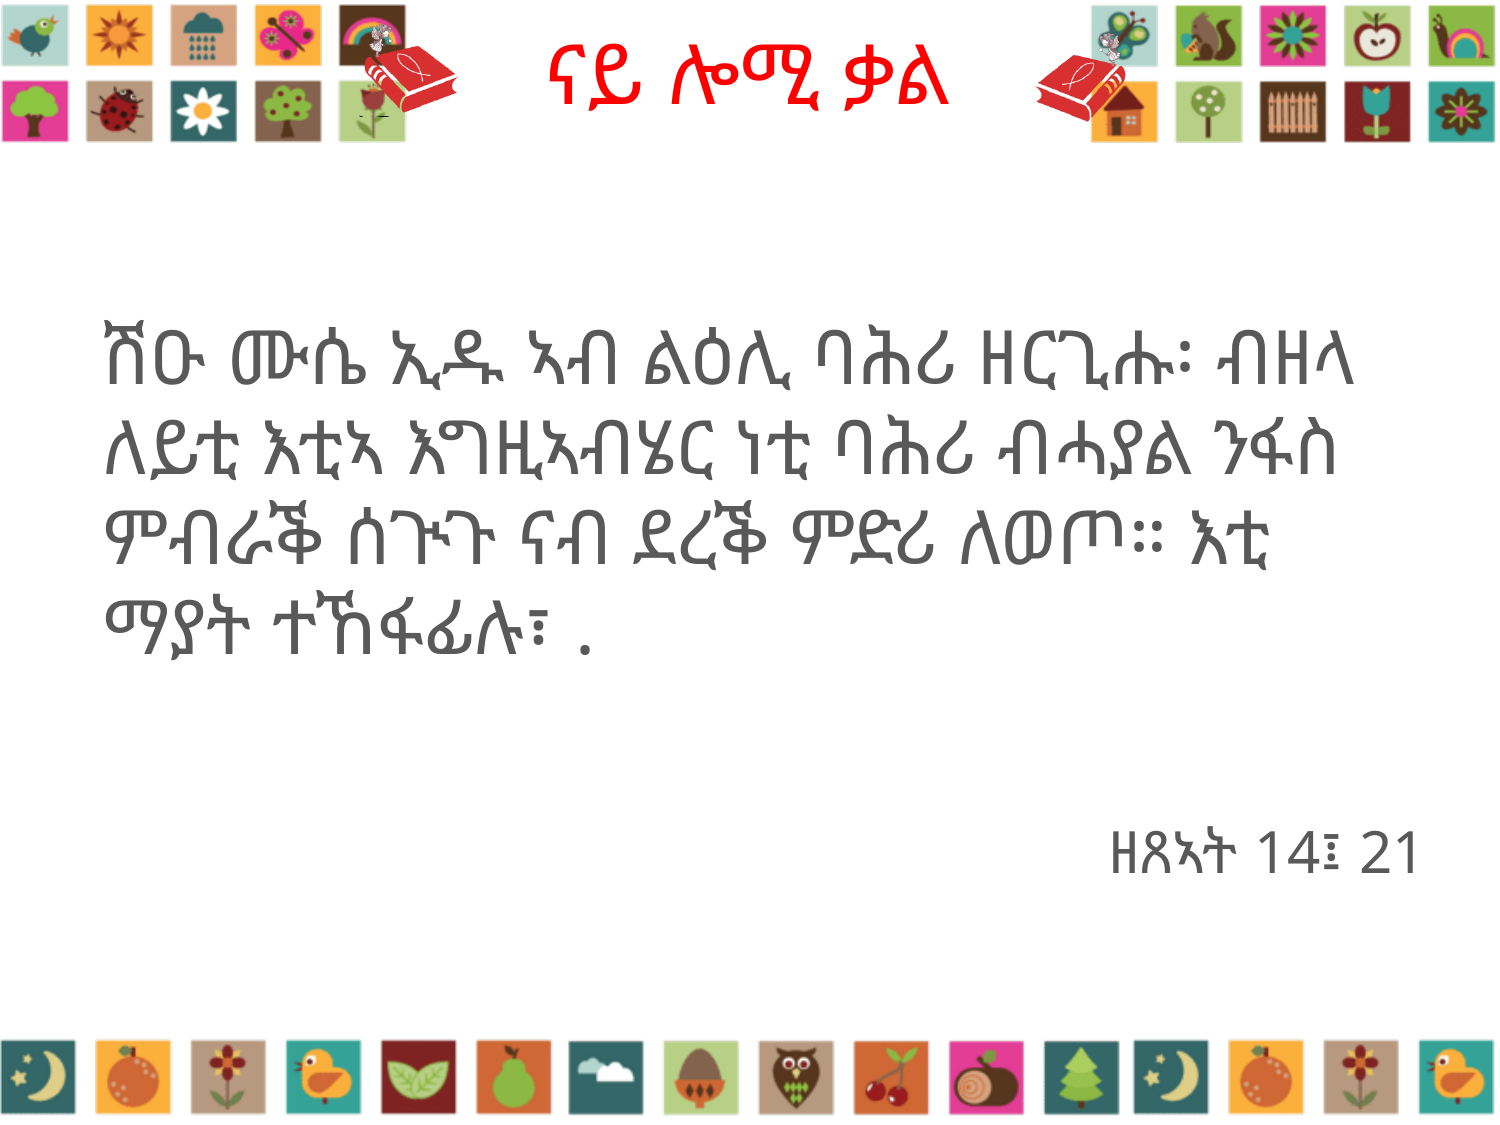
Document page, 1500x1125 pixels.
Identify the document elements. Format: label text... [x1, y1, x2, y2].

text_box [0, 1028, 1500, 1118]
text_box ሽዑ ሙሴ ኢዱ ኣብ ልዕሊ ባሕሪ ዘርጊሑ፡ ብዘላ ለይቲ እቲኣ እግዚኣብሄር ነቲ ባሕሪ ብሓያል ንፋስ ምብራቕ ሰጒጉ ናብ ደረቕ ምድሪ ለወጦ። እቲ ማያት ተኸፋፊሉ፣ . [88, 302, 1436, 678]
text_box ናይ ሎሚ ቃል [425, 13, 1078, 129]
text_box ዘጸኣት 14፤ 21 [808, 807, 1441, 893]
picture [0, 3, 490, 150]
picture [1003, 3, 1500, 150]
